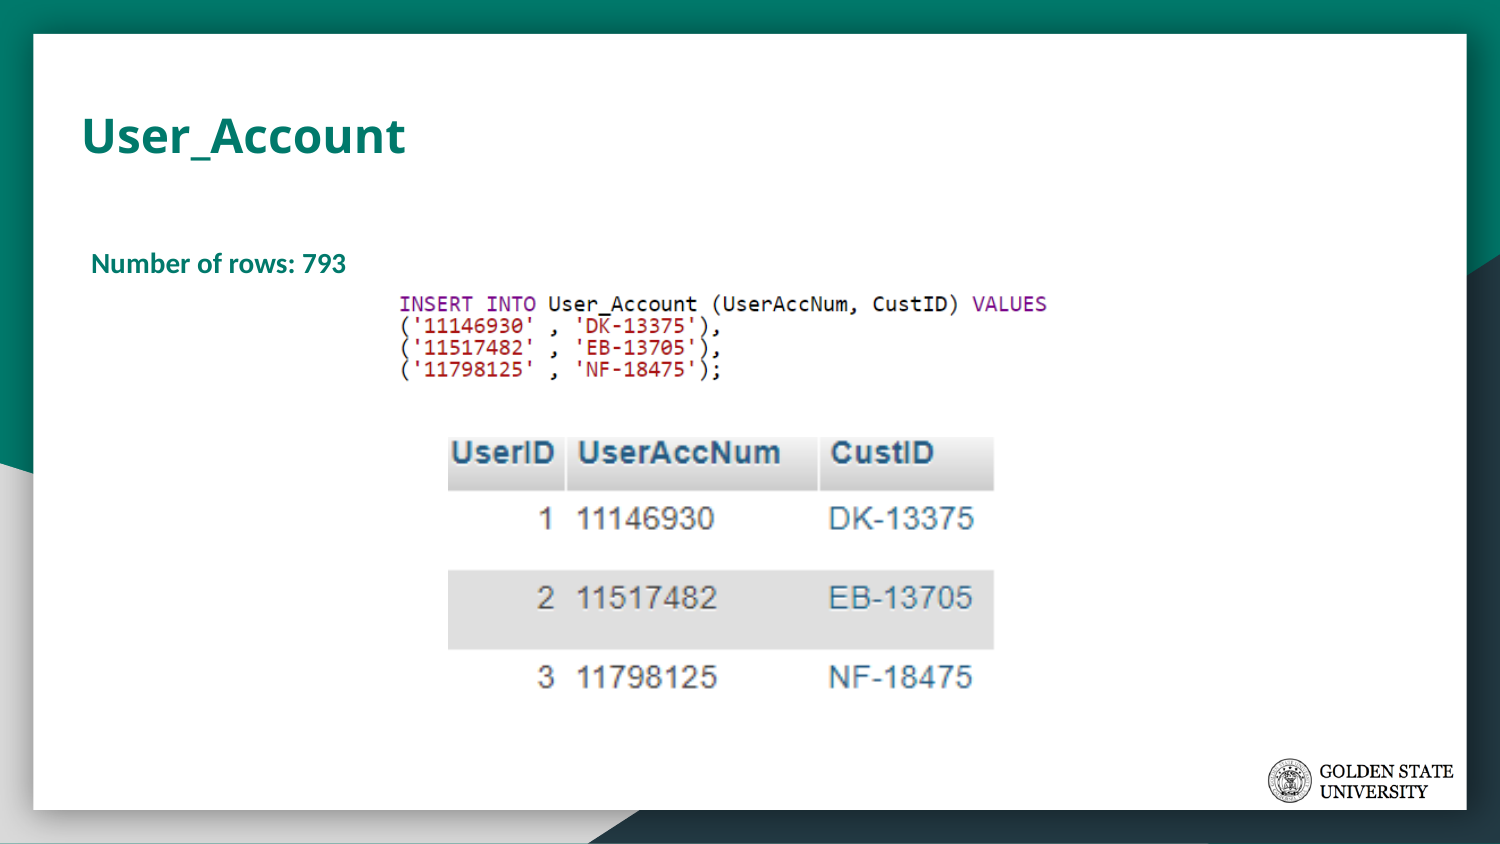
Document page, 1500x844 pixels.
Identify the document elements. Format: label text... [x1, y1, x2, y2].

picture [447, 437, 999, 725]
title User_Account [65, 90, 427, 195]
picture [396, 293, 1051, 387]
text_box Number of rows: 793 [75, 194, 382, 278]
picture [1265, 753, 1463, 811]
